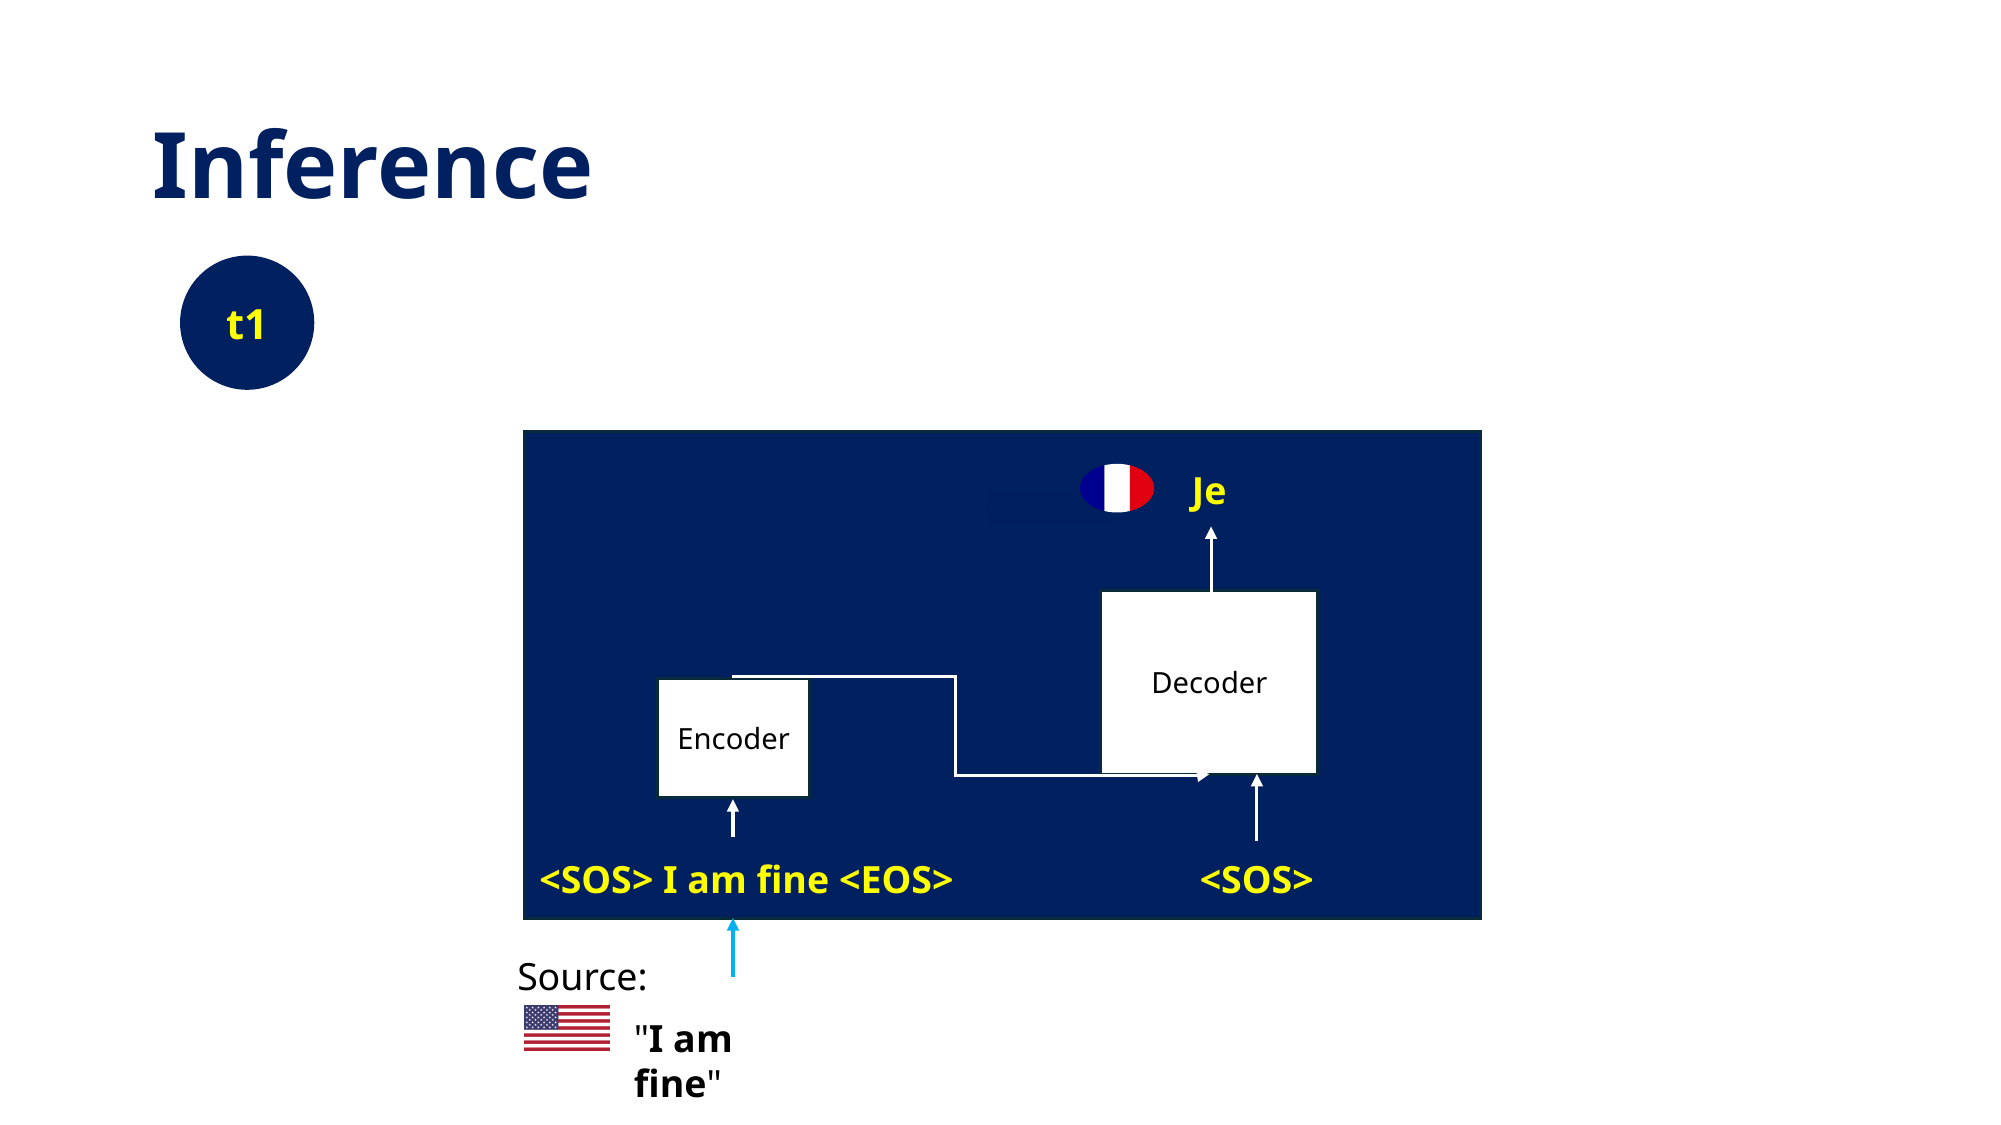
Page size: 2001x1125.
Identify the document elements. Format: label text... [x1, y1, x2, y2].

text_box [502, 430, 1482, 1069]
text_box t1 [178, 278, 316, 392]
title Inference [137, 59, 1863, 278]
